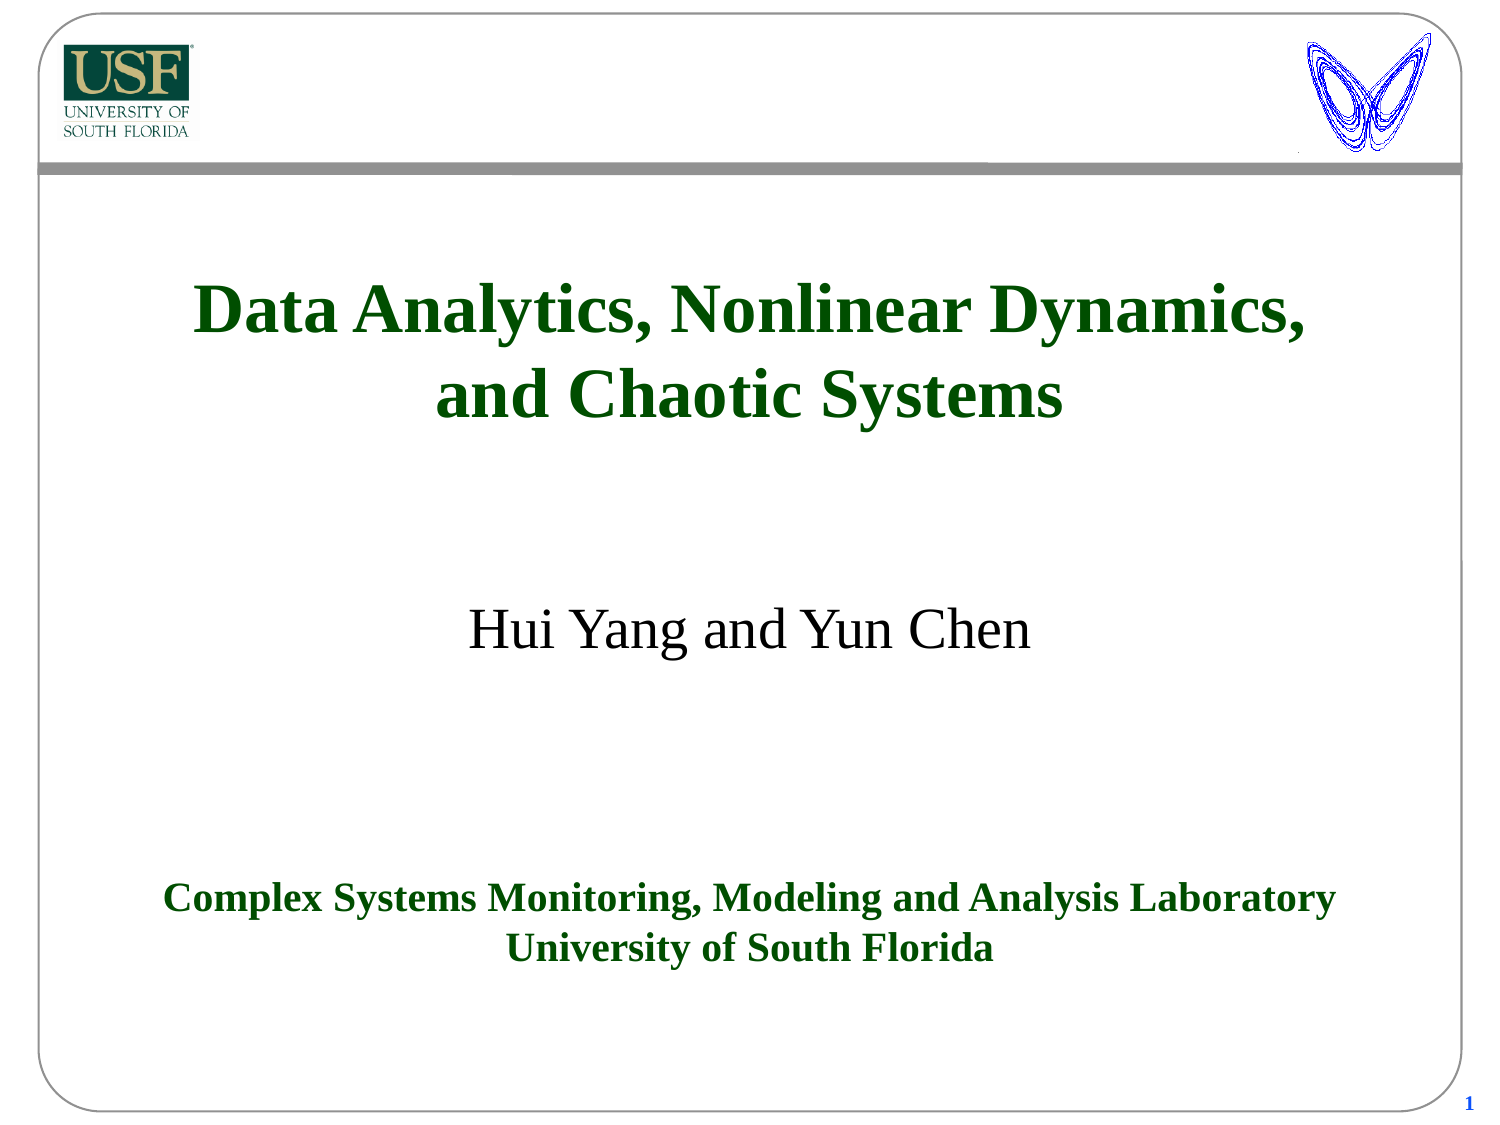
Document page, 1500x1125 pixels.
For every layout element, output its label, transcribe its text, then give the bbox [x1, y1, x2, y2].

text_box Hui Yang and Yun Chen Complex Systems Monitoring, Modeling and Analysis Laboratory University of South Florida [74, 512, 1425, 978]
text_box Data Analytics, Nonlinear Dynamics, and Chaotic Systems [125, 254, 1375, 512]
picture [57, 40, 200, 141]
picture [1298, 28, 1438, 153]
